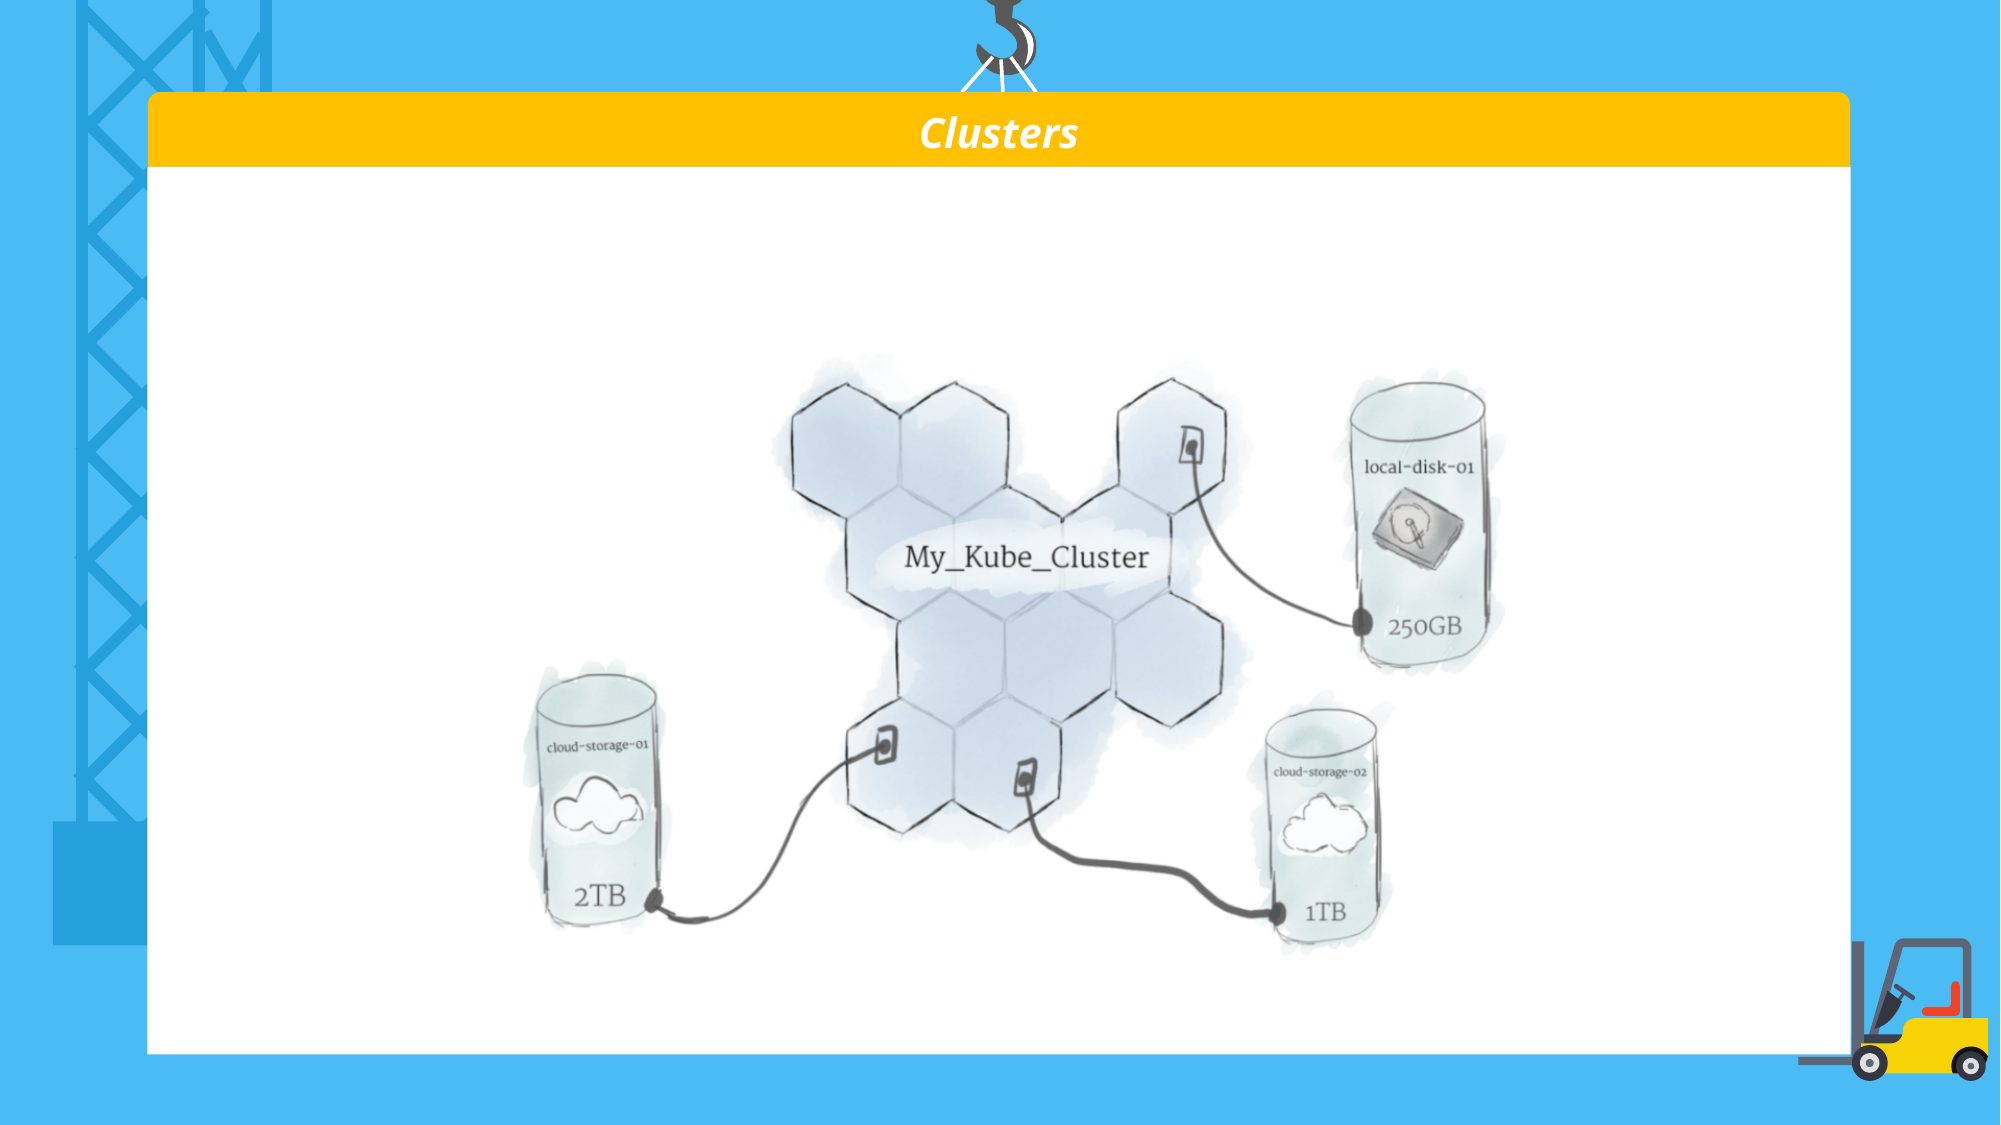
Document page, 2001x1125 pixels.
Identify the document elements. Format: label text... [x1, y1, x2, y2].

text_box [1798, 938, 1988, 1081]
text_box [146, 166, 1852, 1055]
text_box Clusters [290, 90, 1852, 166]
picture [500, 306, 1522, 982]
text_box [961, 0, 1037, 95]
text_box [52, 0, 290, 946]
